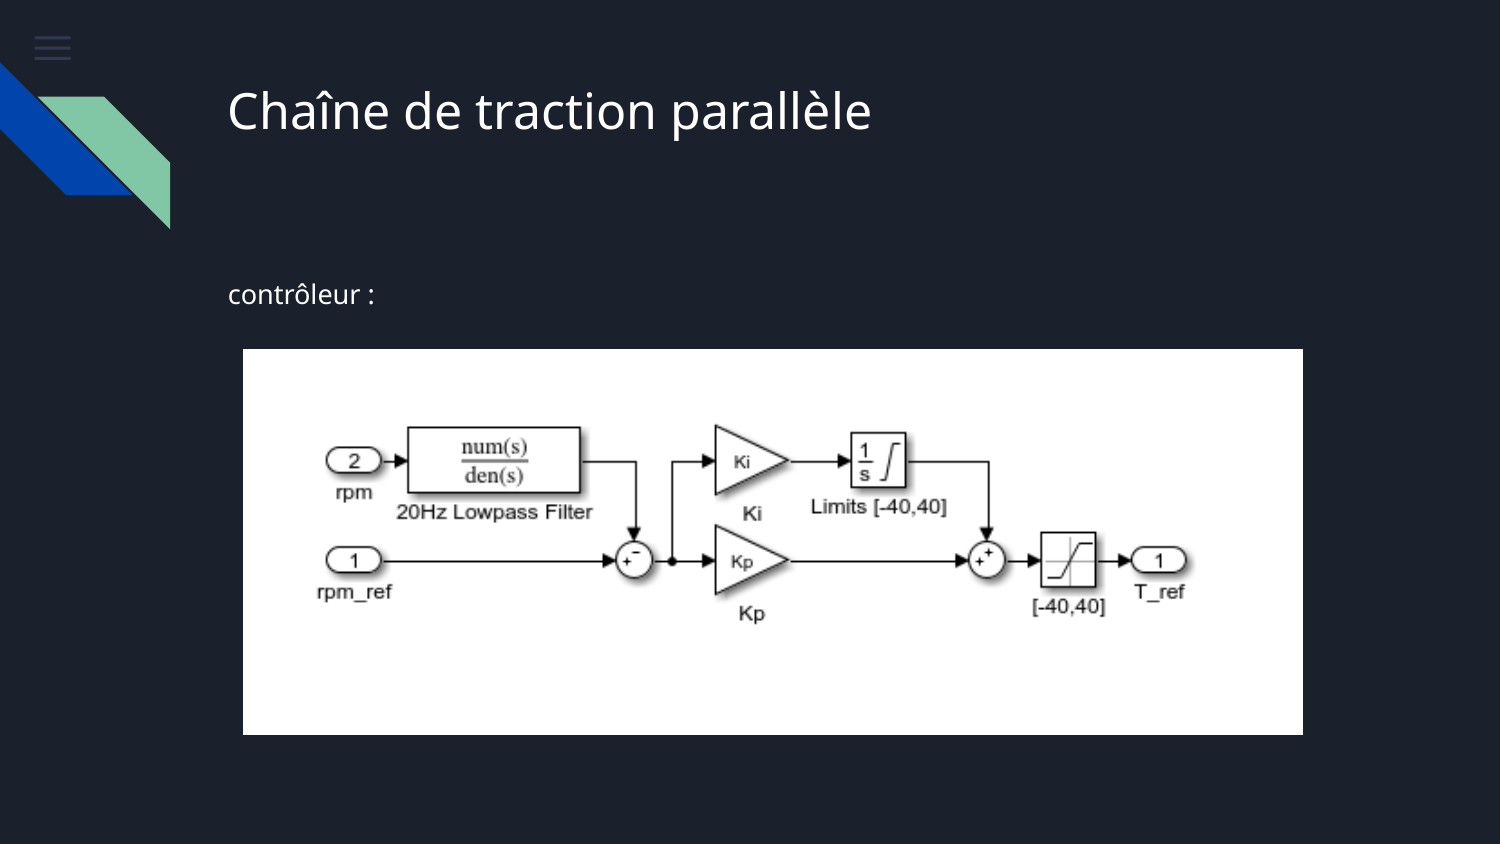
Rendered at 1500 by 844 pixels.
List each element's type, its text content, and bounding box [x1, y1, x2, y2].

list contrôleur : [212, 257, 1368, 735]
picture [243, 349, 1303, 735]
title Chaîne de traction parallèle [212, 64, 1368, 215]
